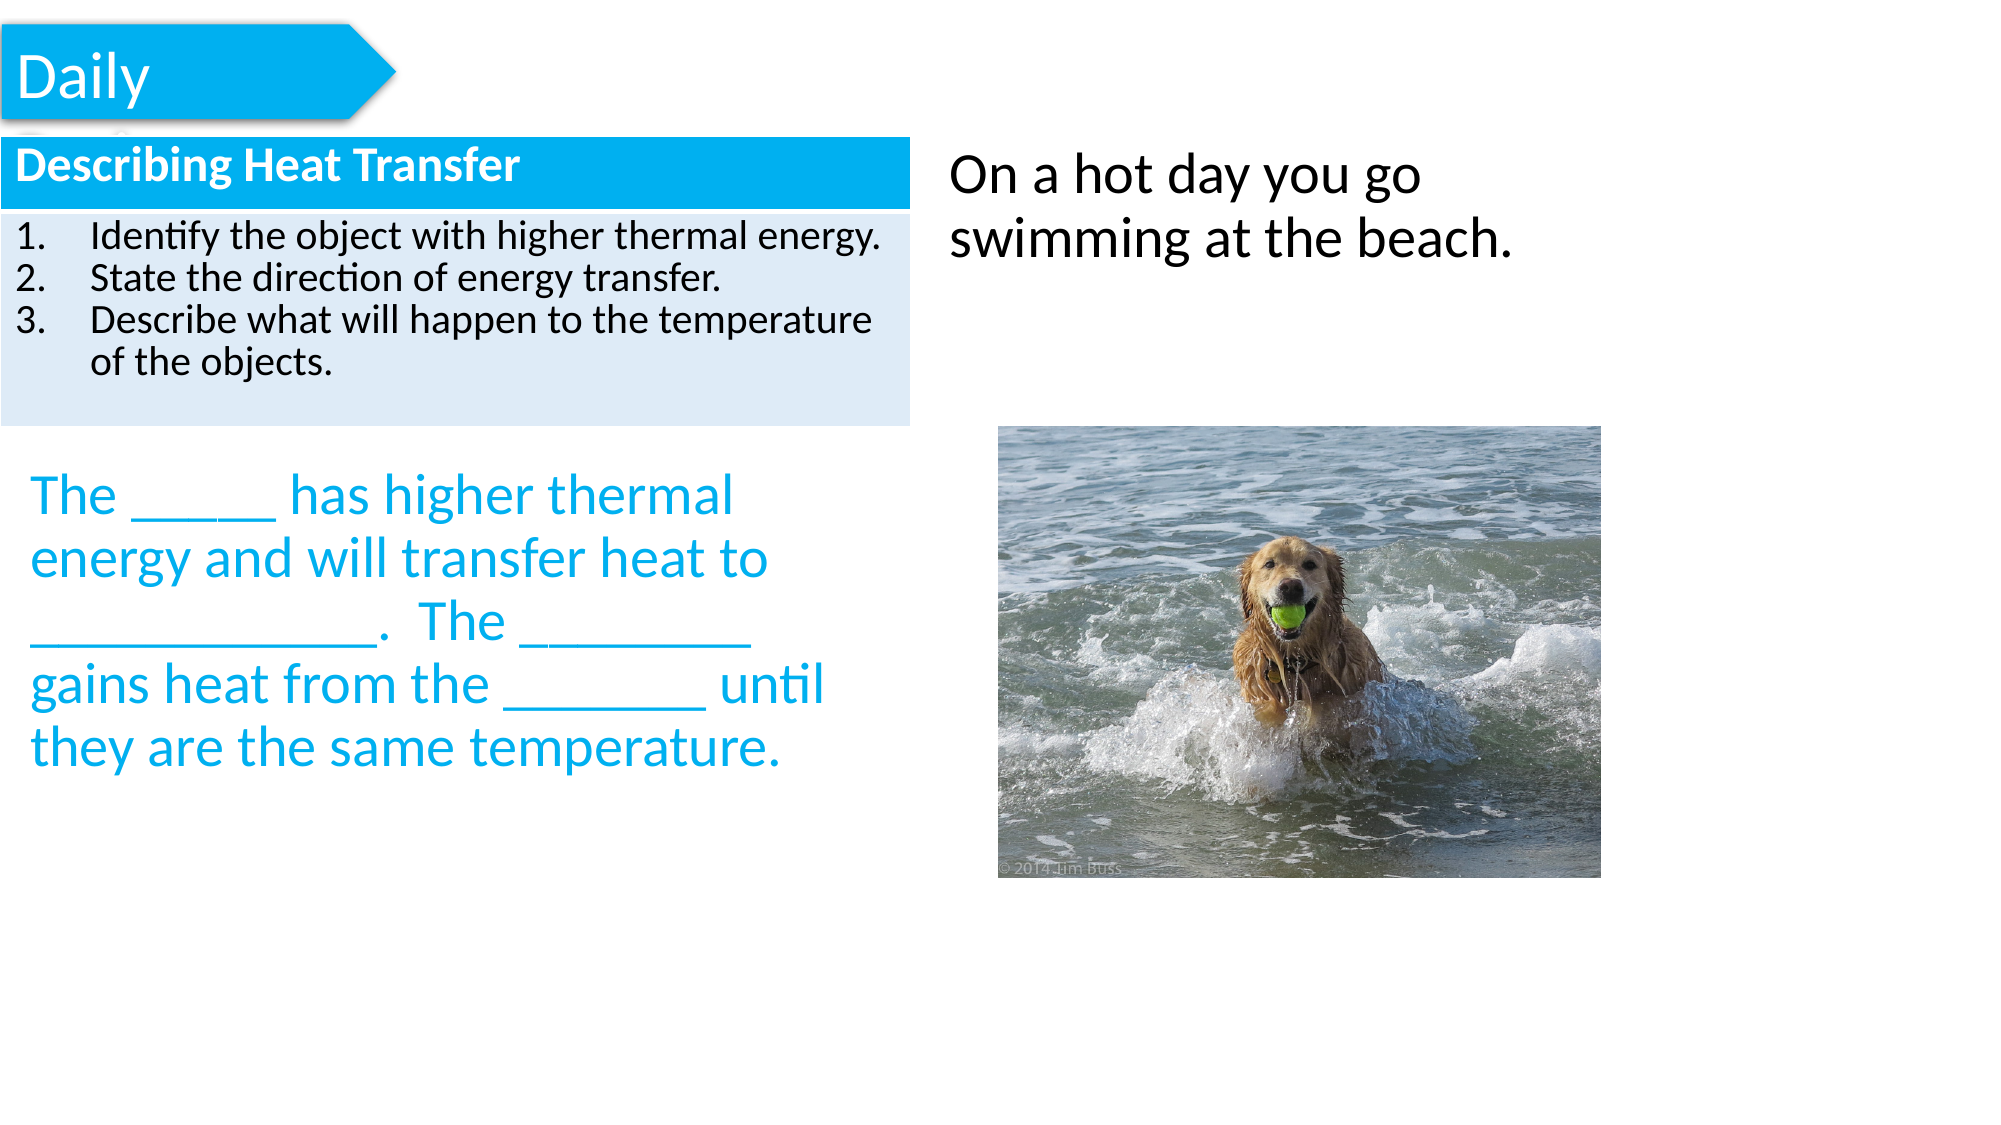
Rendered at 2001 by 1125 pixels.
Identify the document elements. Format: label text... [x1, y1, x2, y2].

table_header Describing Heat Transfer [1, 137, 910, 209]
text_box On a hot day you go swimming at the beach. [934, 136, 1548, 523]
picture [998, 426, 1601, 878]
table_cell Identify the object with higher thermal energy. State the direction of energy transfer. Describe what will happen to the temperature of the objects. [1, 214, 910, 426]
text_box Daily Review [1, 24, 397, 119]
text_box The _____ has higher thermal energy and will transfer heat to ____________. The ________ gains heat from the _______ until they are the same temperature. [14, 456, 858, 859]
